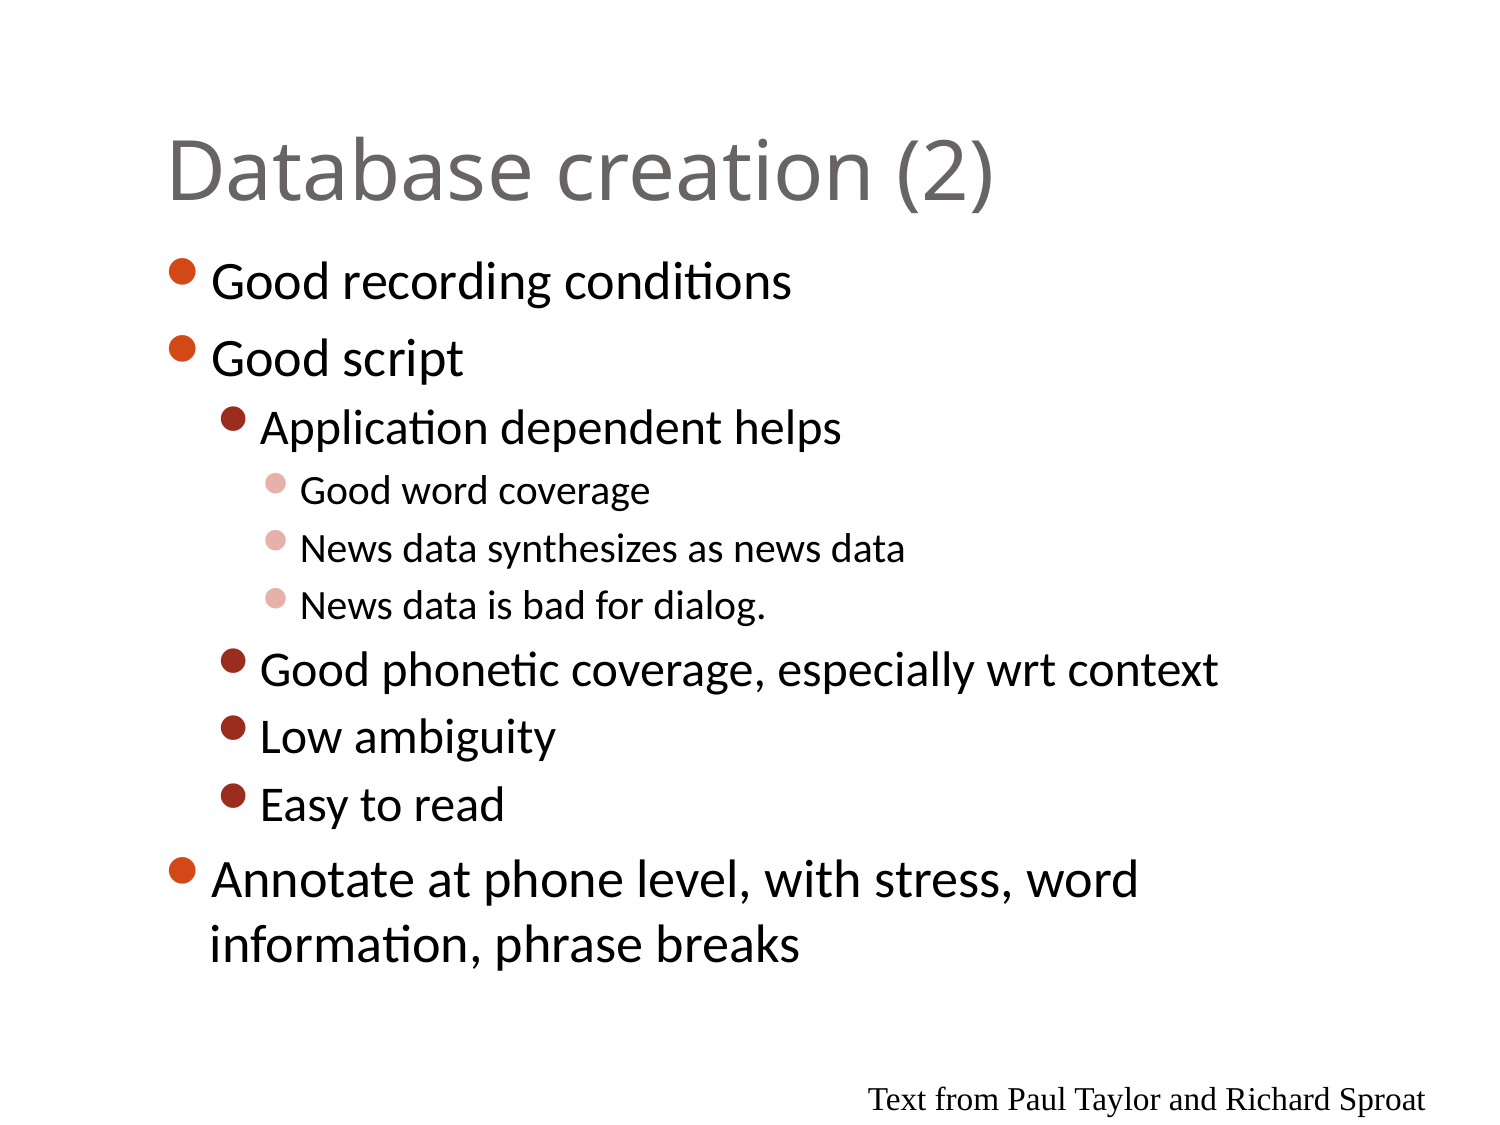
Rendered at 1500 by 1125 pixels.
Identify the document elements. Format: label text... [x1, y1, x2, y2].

title Database creation (2) [149, 44, 1426, 233]
text_box Text from Paul Taylor and Richard Sproat [853, 1069, 1442, 1125]
list Good recording conditions Good script Application dependent helps Good word coverage News data synthesizes as news data News data is bad for dialog. Good phonetic coverage, especially wrt context Low ambiguity Easy to read Annotate at phone level, with stress, word information, phrase breaks [149, 237, 1426, 988]
